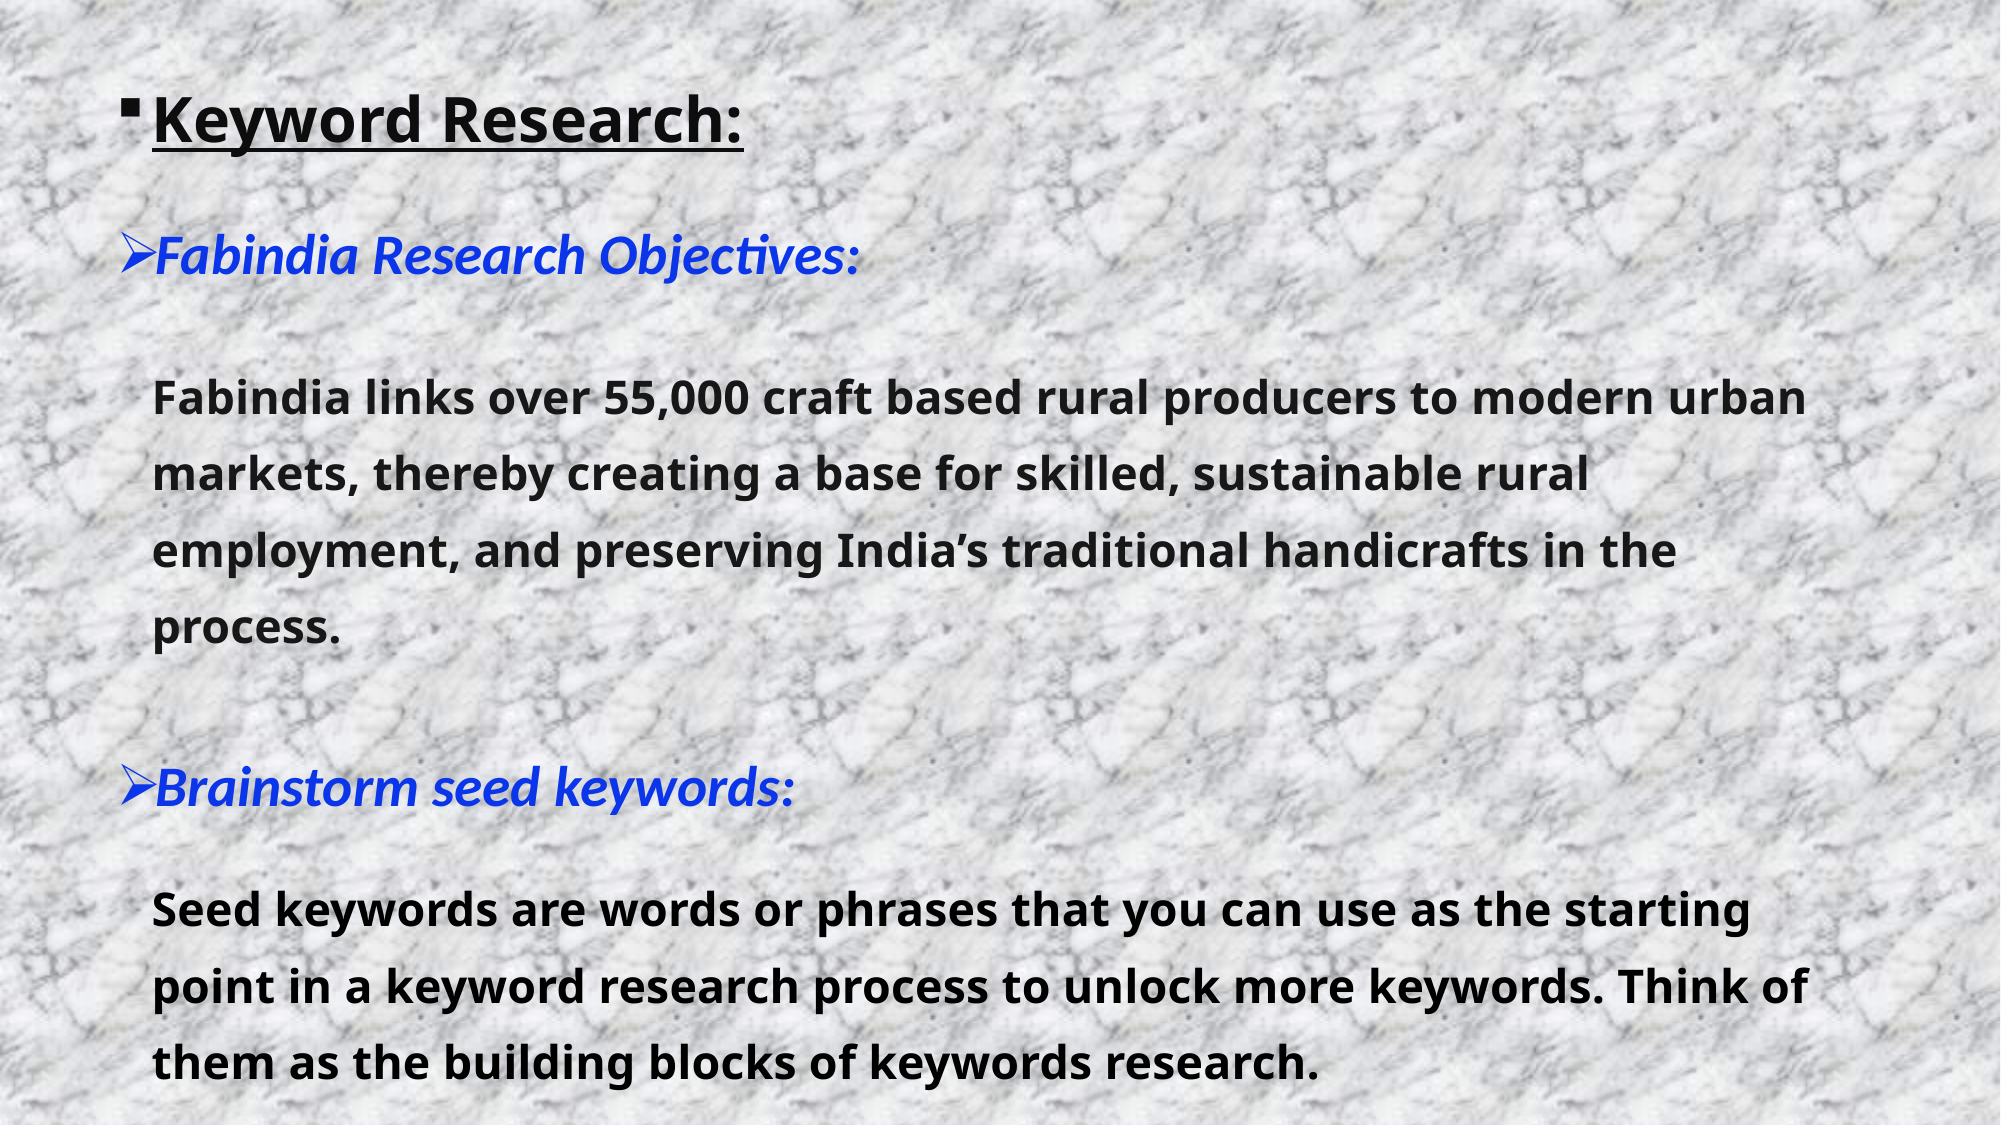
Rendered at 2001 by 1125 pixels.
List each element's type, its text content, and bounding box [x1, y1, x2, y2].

picture [0, 0, 2001, 1125]
list Keyword Research: Fabindia Research Objectives: Fabindia links over 55,000 craft based rural producers to modern urban markets, thereby creating a base for skilled, sustainable rural employment, and preserving India’s traditional handicrafts in the process. Brainstorm seed keywords: Seed keywords are words or phrases that you can use as the starting point in a keyword research process to unlock more keywords. Think of them as the building blocks of keywords research. [101, 73, 1827, 1125]
